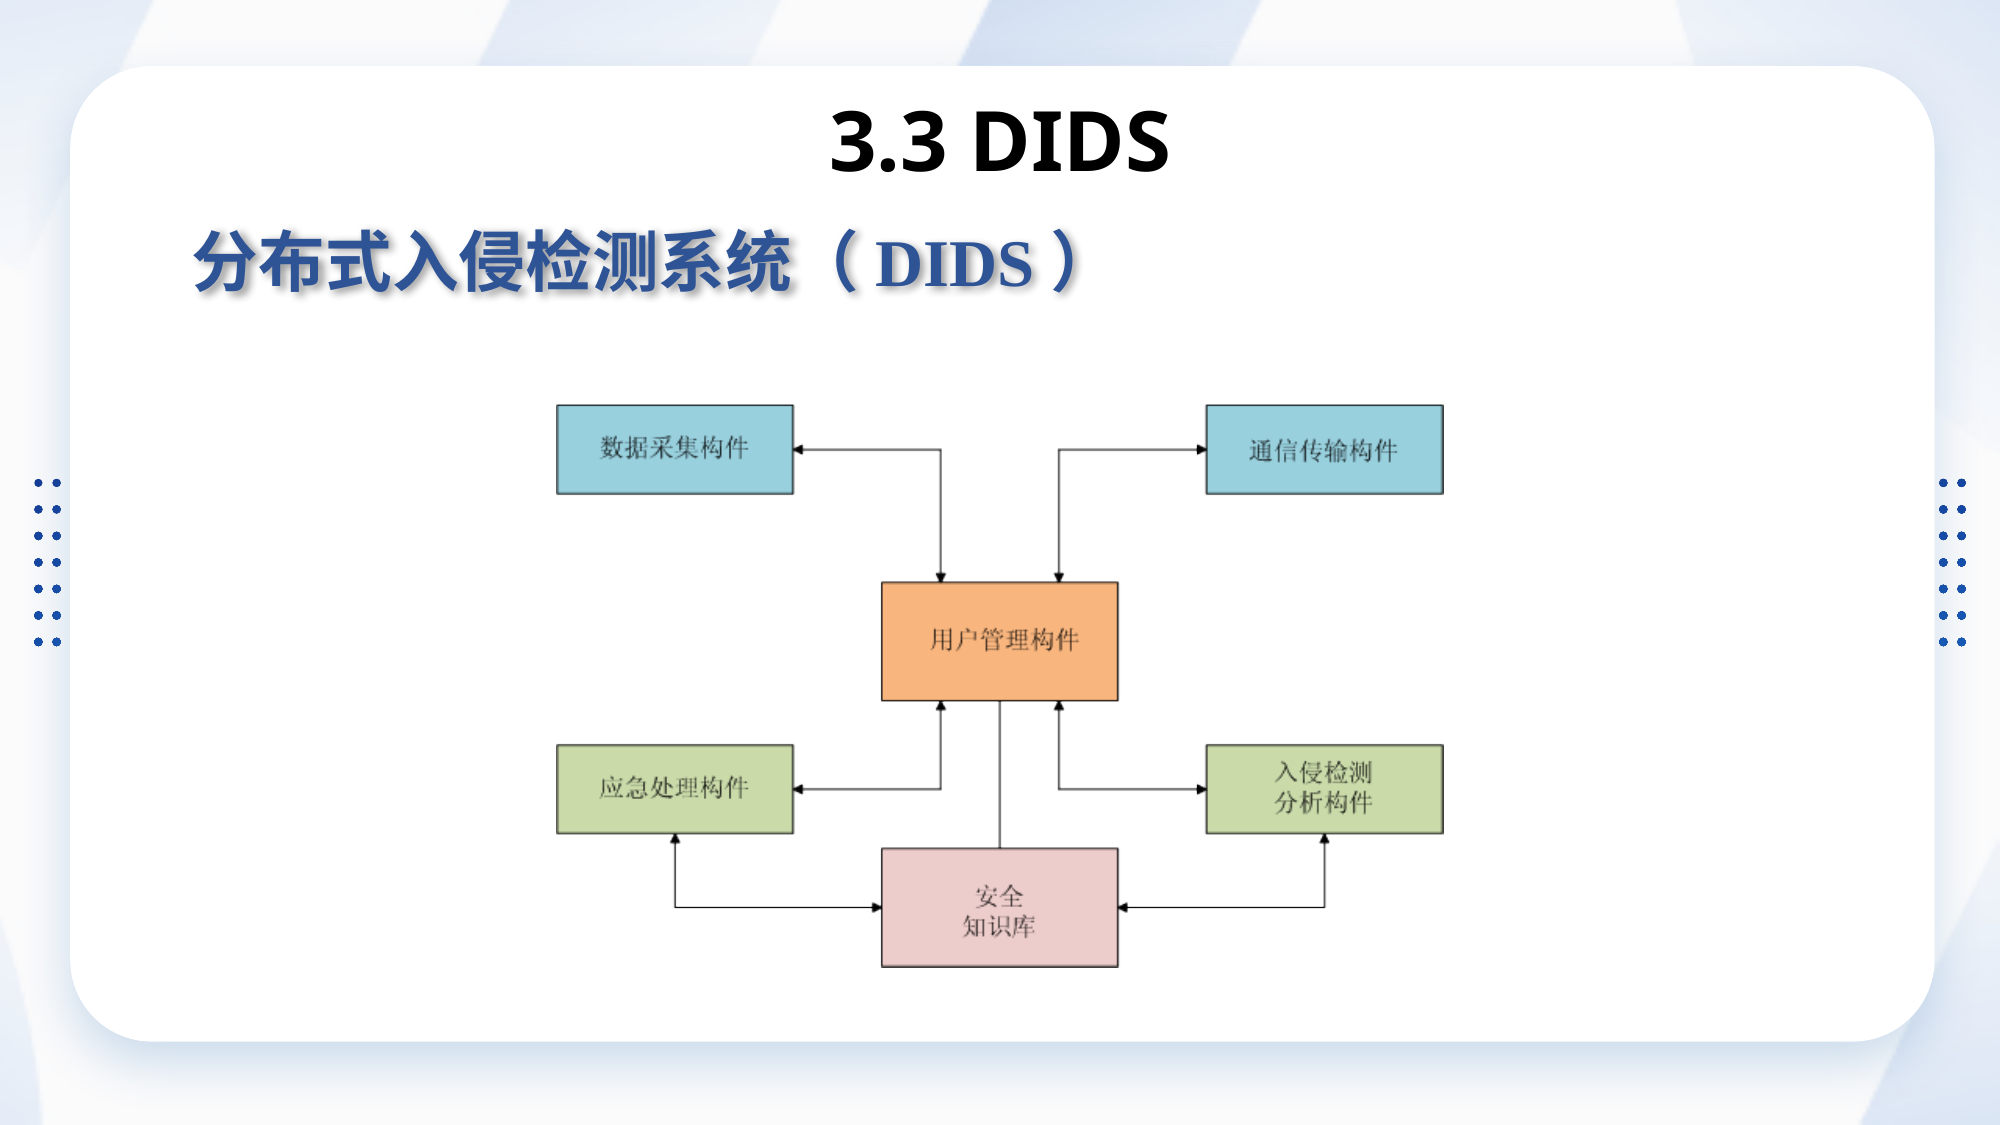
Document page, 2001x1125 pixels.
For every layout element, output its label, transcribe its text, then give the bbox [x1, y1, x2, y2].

text_box 分布式入侵检测系统（DIDS） [177, 206, 1359, 313]
picture [0, 0, 2000, 1125]
title 3.3 DIDS [137, 88, 1863, 195]
